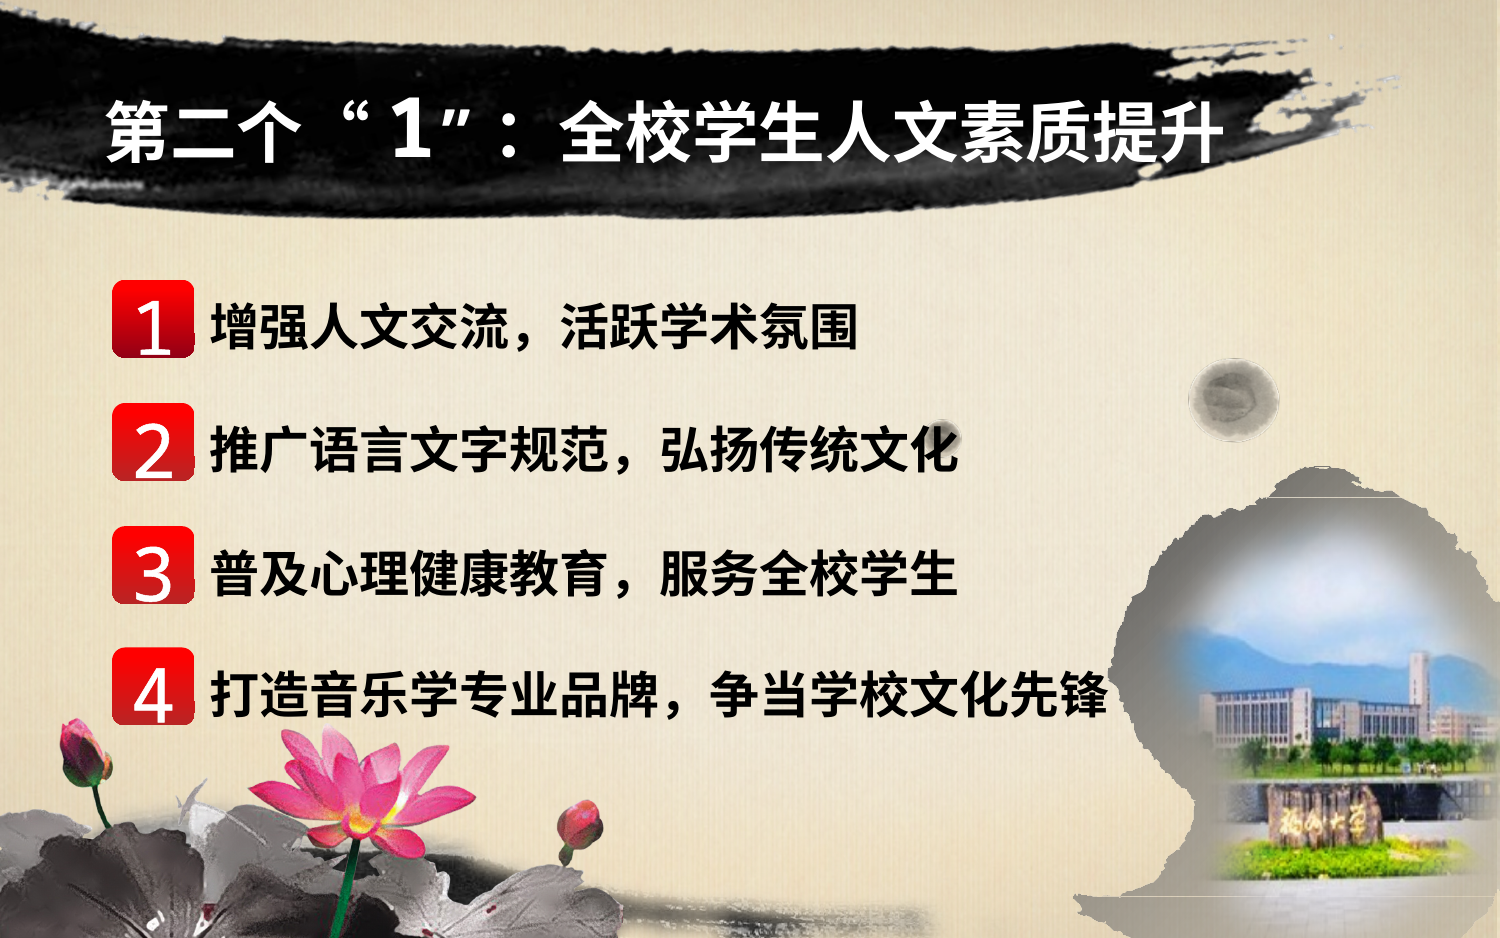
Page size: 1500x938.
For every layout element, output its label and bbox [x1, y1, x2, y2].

text_box [111, 402, 1291, 488]
text_box [111, 279, 1332, 365]
text_box [111, 647, 1291, 733]
picture [0, 0, 1500, 938]
text_box [1075, 458, 1500, 938]
text_box [111, 525, 1291, 611]
text_box [0, 0, 1459, 265]
